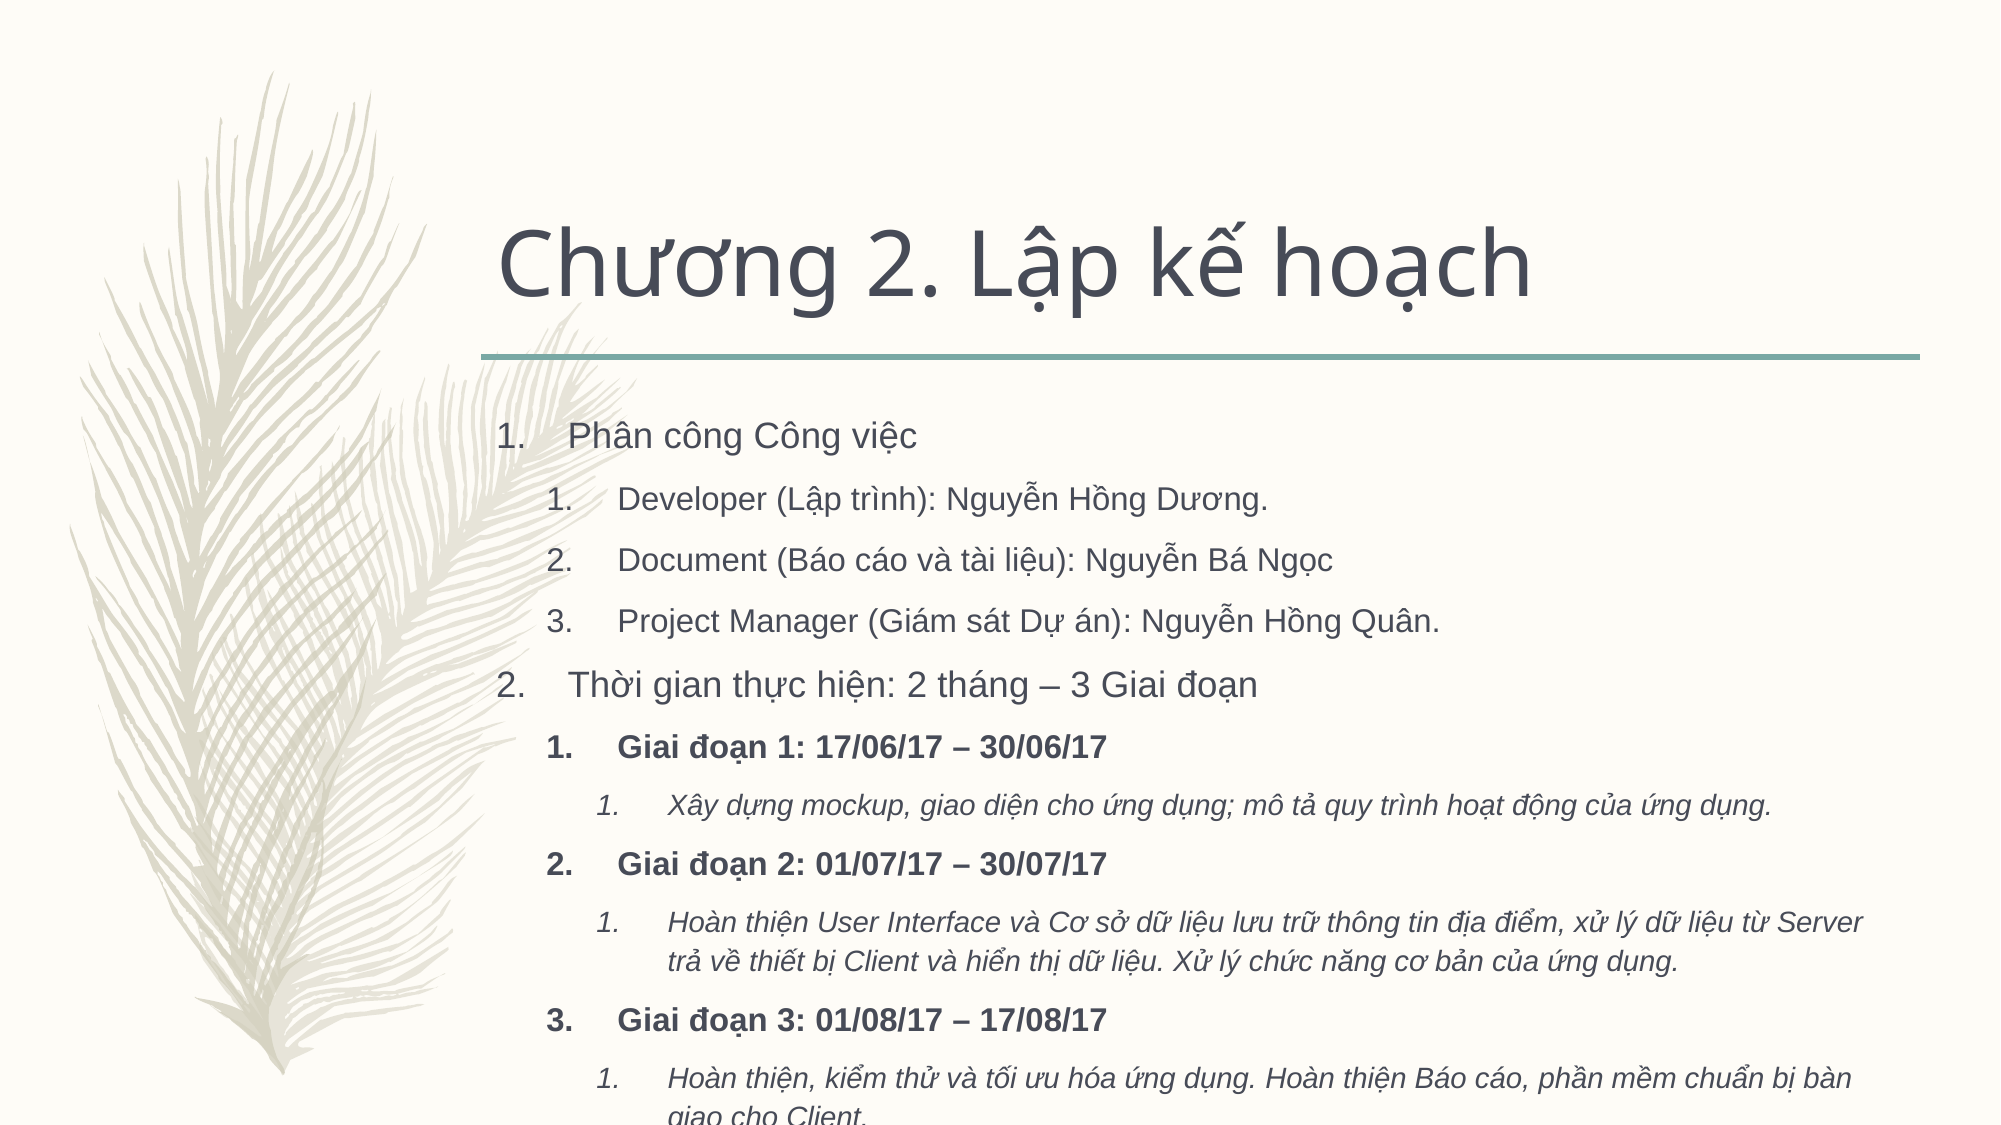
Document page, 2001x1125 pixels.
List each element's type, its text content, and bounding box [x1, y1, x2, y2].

list Phân công Công việc Developer (Lập trình): Nguyễn Hồng Dương. Document (Báo cáo và tài liệu): Nguyễn Bá Ngọc Project Manager (Giám sát Dự án): Nguyễn Hồng Quân. Thời gian thực hiện: 2 tháng – 3 Giai đoạn Giai đoạn 1: 17/06/17 – 30/06/17 Xây dựng mockup, giao diện cho ứng dụng; mô tả quy trình hoạt động của ứng dụng. Giai đoạn 2: 01/07/17 – 30/07/17 Hoàn thiện User Interface và Cơ sở dữ liệu lưu trữ thông tin địa điểm, xử lý dữ liệu từ Server trả về thiết bị Client và hiển thị dữ liệu. Xử lý chức năng cơ bản của ứng dụng. Giai đoạn 3: 01/08/17 – 17/08/17 Hoàn thiện, kiểm thử và tối ưu hóa ứng dụng. Hoàn thiện Báo cáo, phần mềm chuẩn bị bàn giao cho Client. [481, 399, 1920, 1125]
title Chương 2. Lập kế hoạch [481, 93, 1920, 350]
